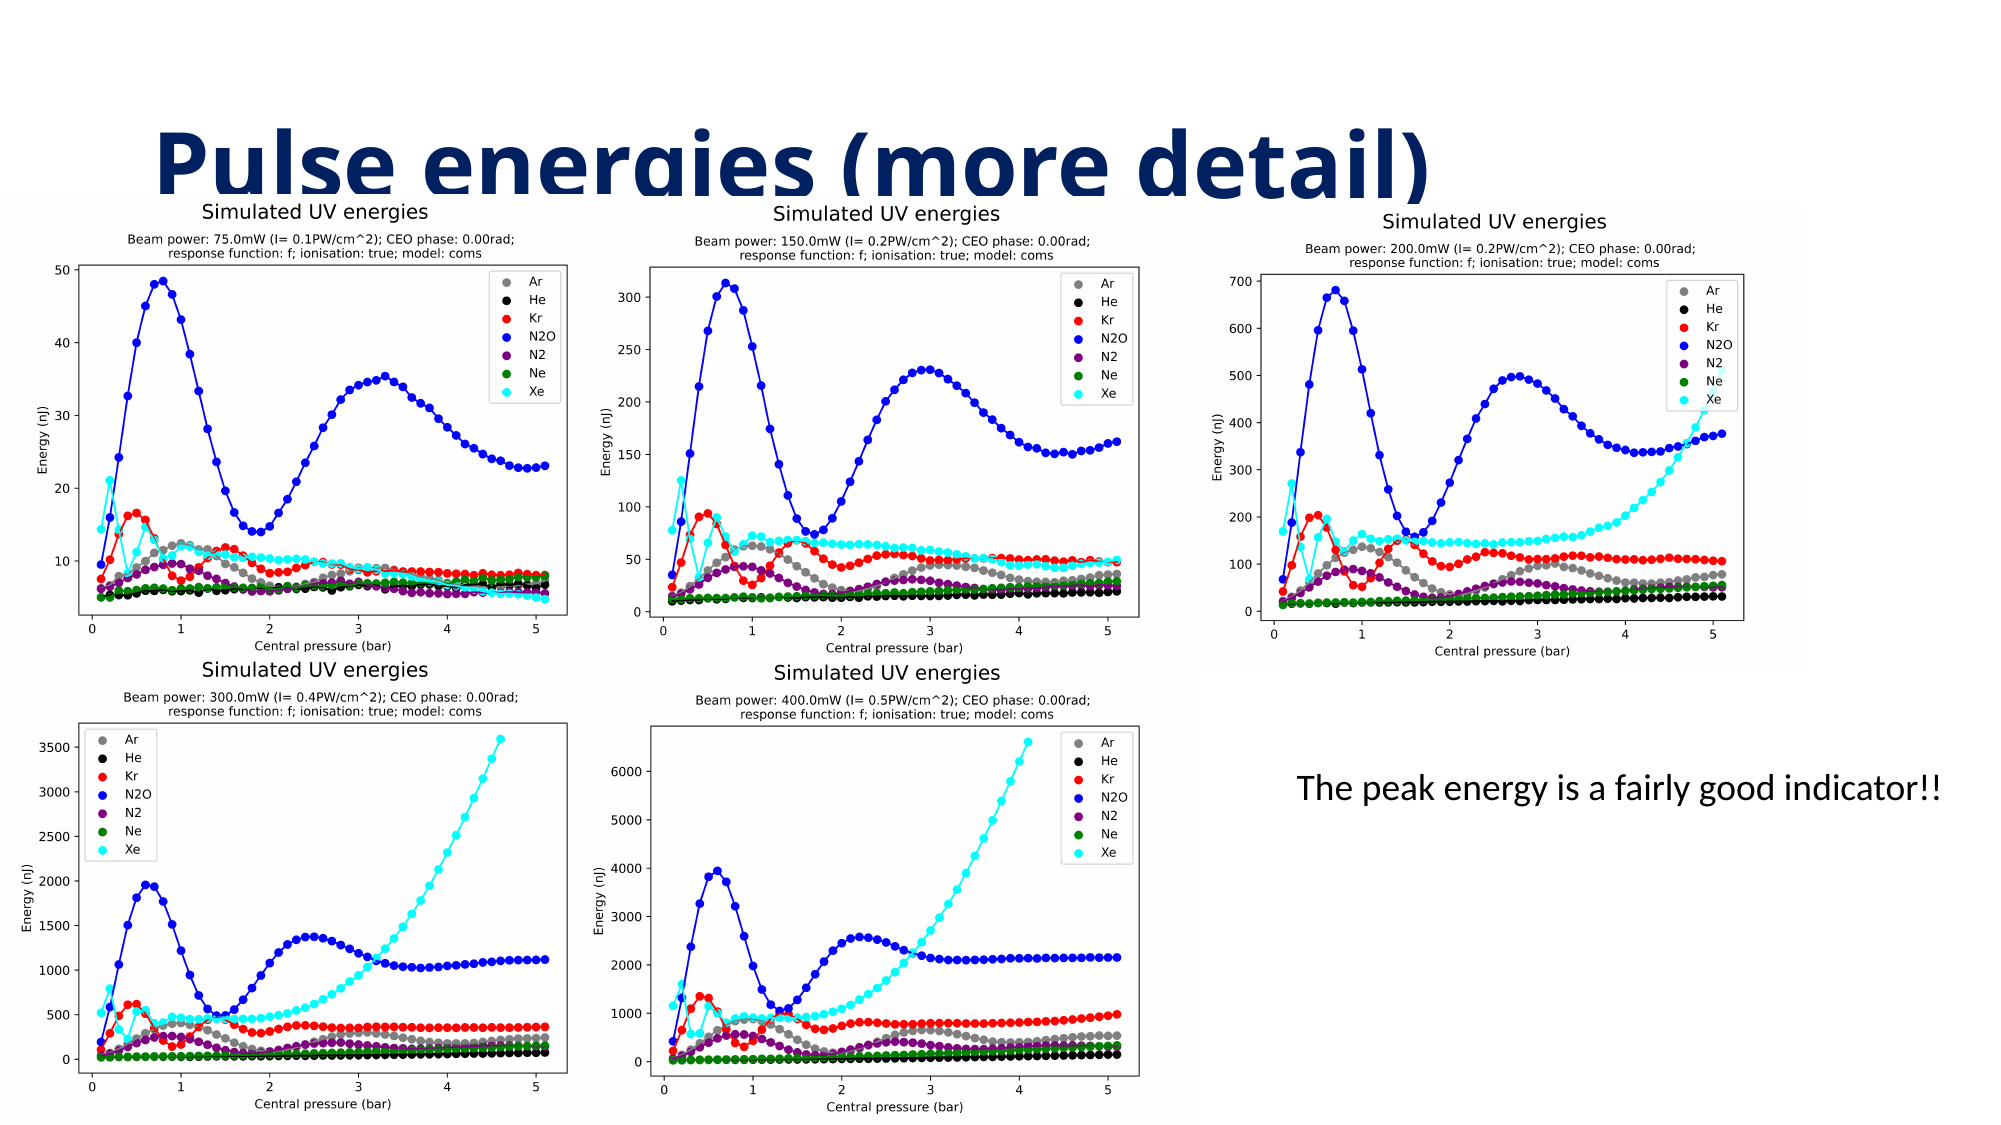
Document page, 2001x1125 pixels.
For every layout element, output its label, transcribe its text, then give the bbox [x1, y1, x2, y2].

text_box The peak energy is a fairly good indicator!! [1281, 755, 1959, 816]
picture [0, 194, 1806, 1125]
title Pulse energies (more detail) [137, 59, 1863, 278]
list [571, 196, 1202, 655]
